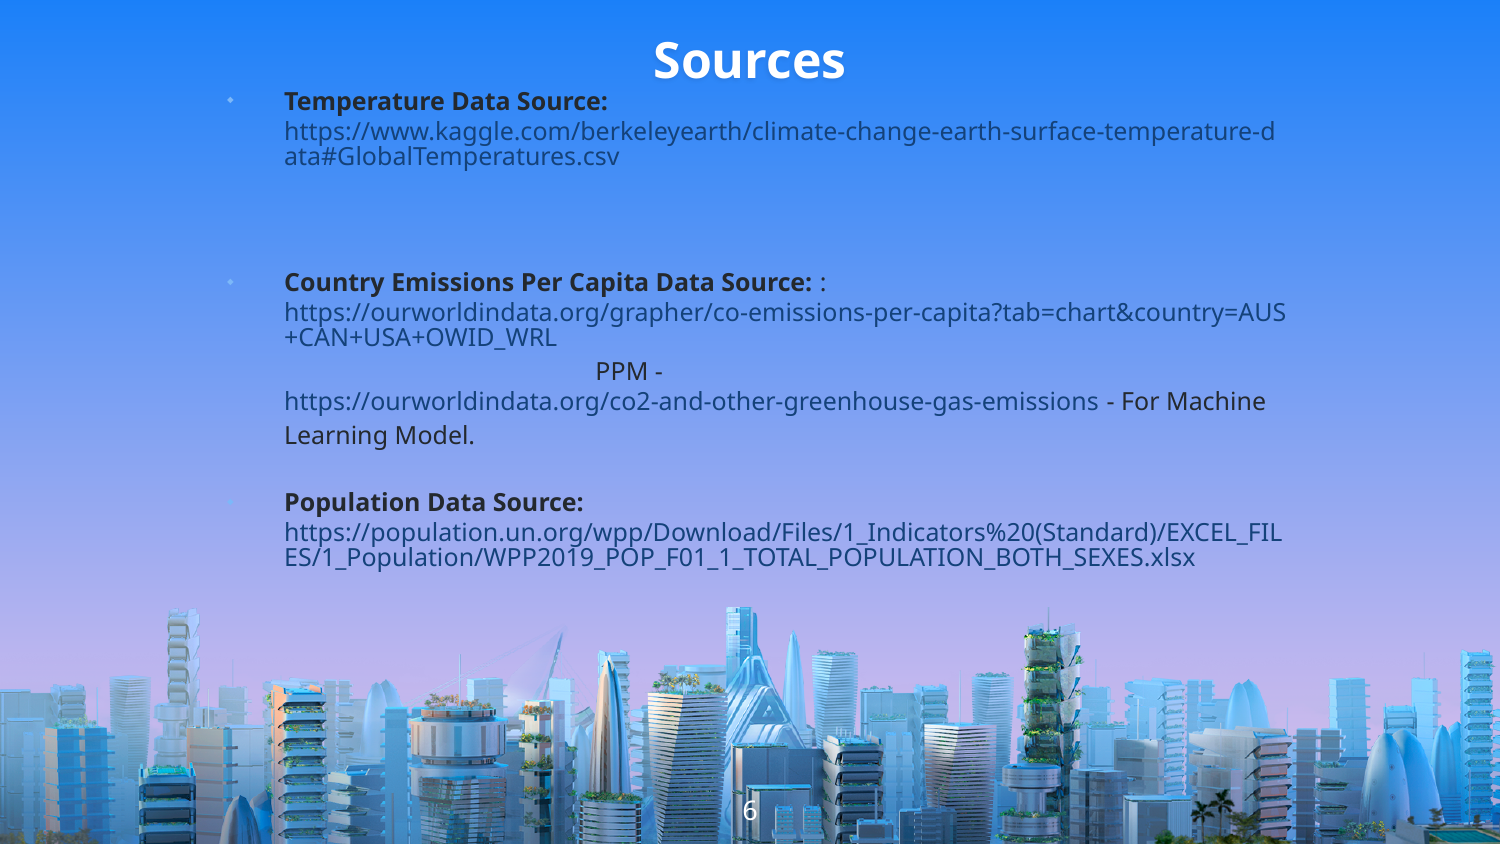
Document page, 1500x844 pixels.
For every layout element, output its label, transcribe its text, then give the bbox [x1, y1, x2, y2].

slide_number 6 [705, 779, 795, 844]
subtitle Temperature Data Source: https://www.kaggle.com/berkeleyearth/climate-change-earth-surface-temperature-data#GlobalTemperatures.csv Country Emissions Per Capita Data Source: : https://ourworldindata.org/grapher/co-emissions-per-capita?tab=chart&country=AUS+CAN+USA+OWID_WRL PPM - https://ourworldindata.org/co2-and-other-greenhouse-gas-emissions - For Machine Learning Model. Population Data Source: https://population.un.org/wpp/Download/Files/1_Indicators%20(Standard)/EXCEL_FILES/1_Population/WPP2019_POP_F01_1_TOTAL_POPULATION_BOTH_SEXES.xlsx [209, 85, 1291, 759]
picture [0, 607, 1500, 844]
title Sources [209, 24, 1291, 85]
